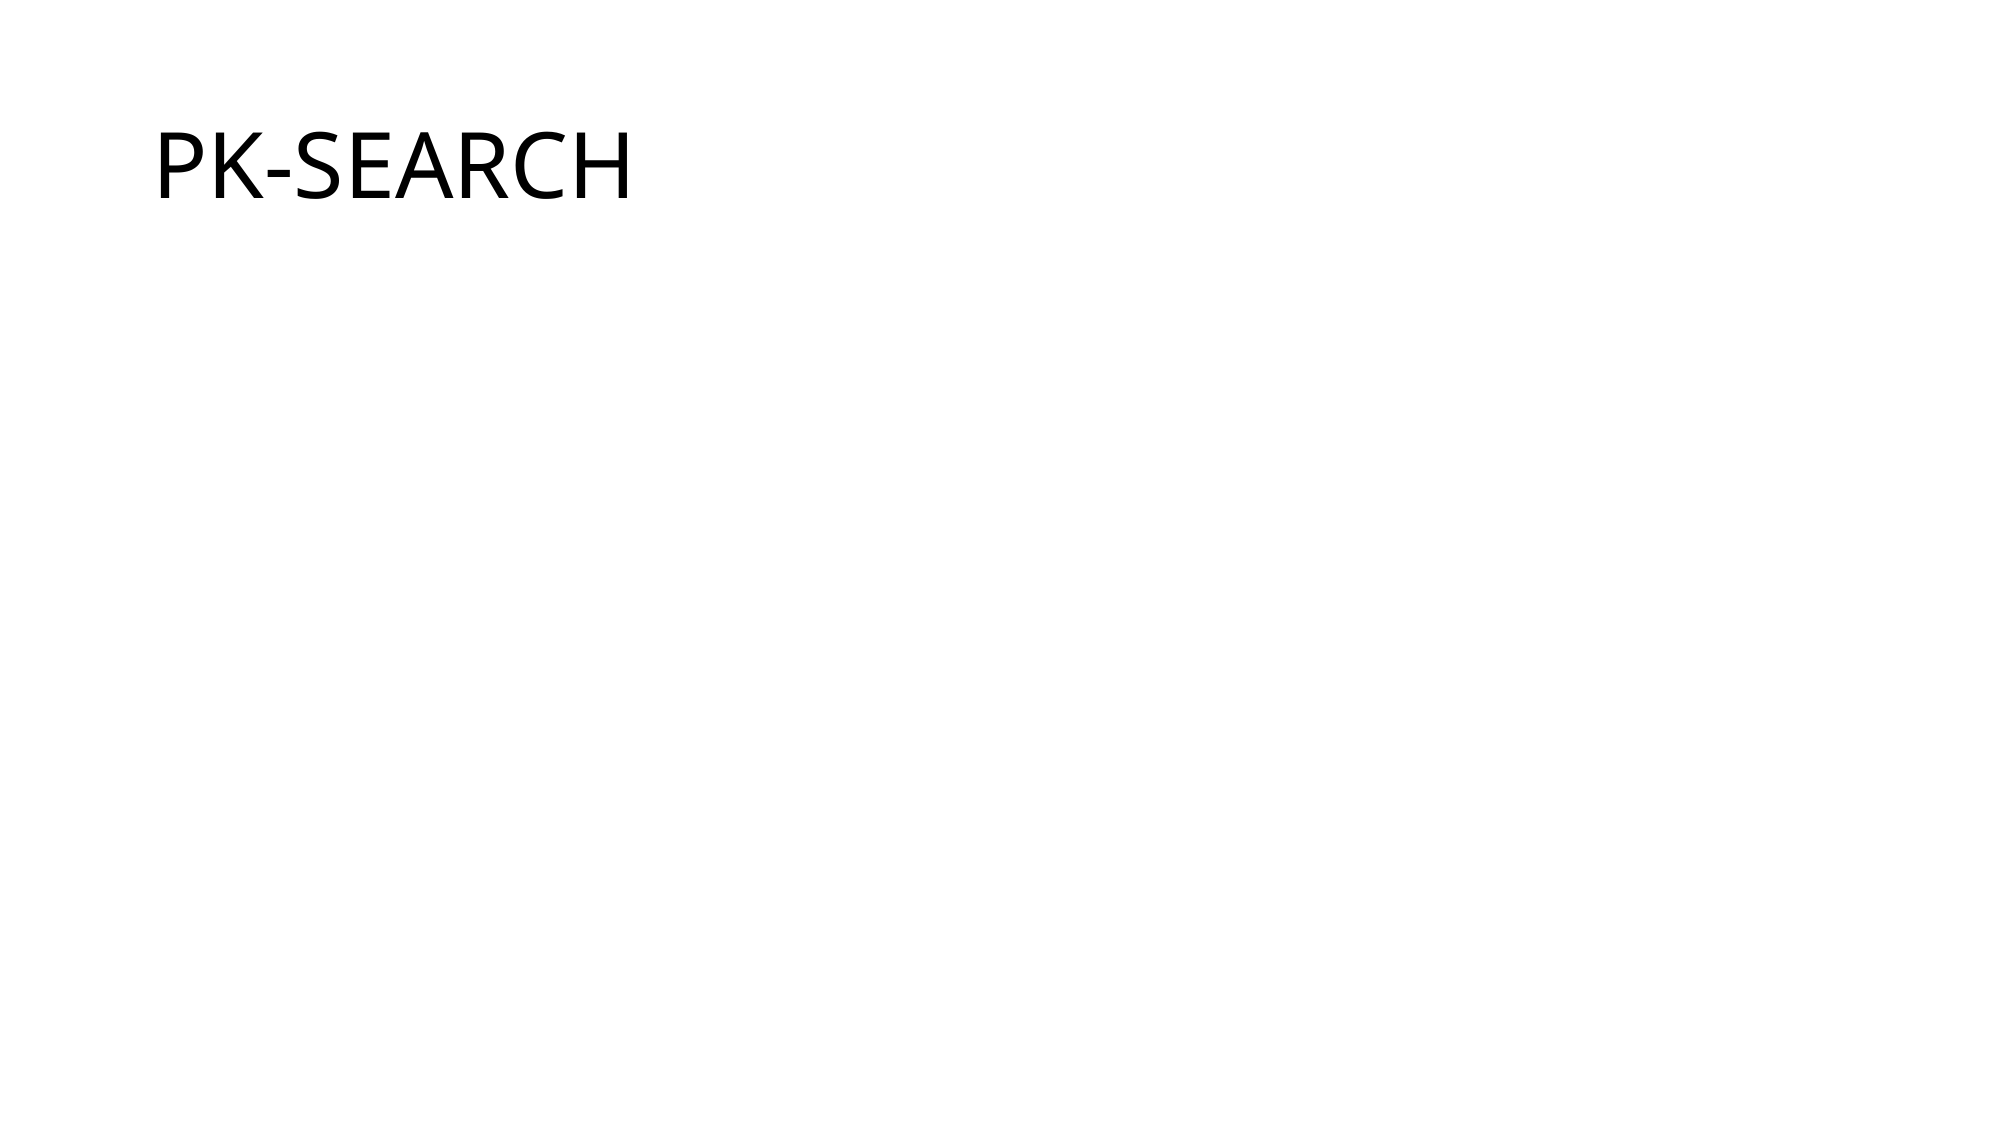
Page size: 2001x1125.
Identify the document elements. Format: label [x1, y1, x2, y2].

title [137, 59, 1863, 278]
